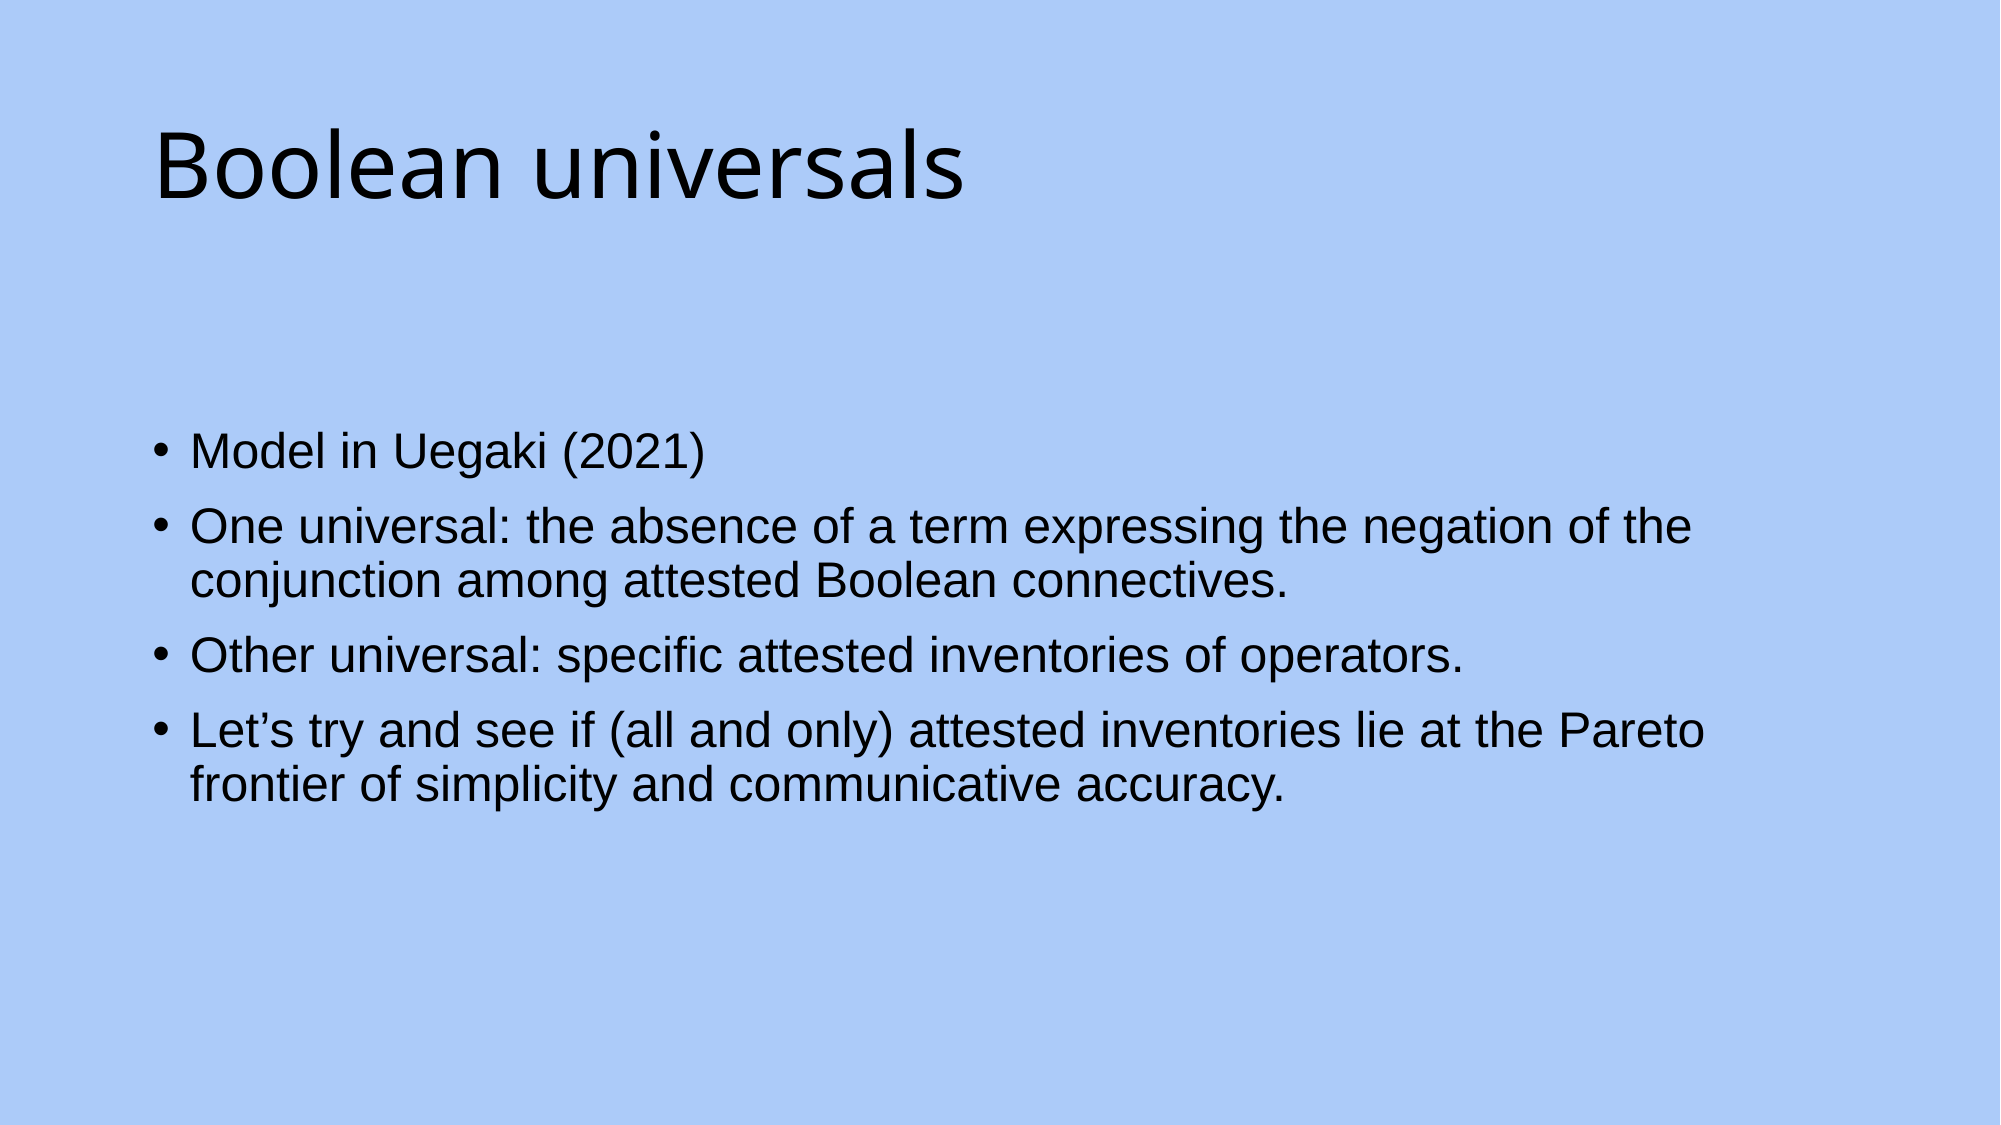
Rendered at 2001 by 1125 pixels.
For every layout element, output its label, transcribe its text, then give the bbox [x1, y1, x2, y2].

title Boolean universals [137, 59, 1863, 278]
list Model in Uegaki (2021) One universal: the absence of a term expressing the negation of the conjunction among attested Boolean connectives. Other universal: specific attested inventories of operators. Let’s try and see if (all and only) attested inventories lie at the Pareto frontier of simplicity and communicative accuracy. [137, 299, 1863, 1014]
